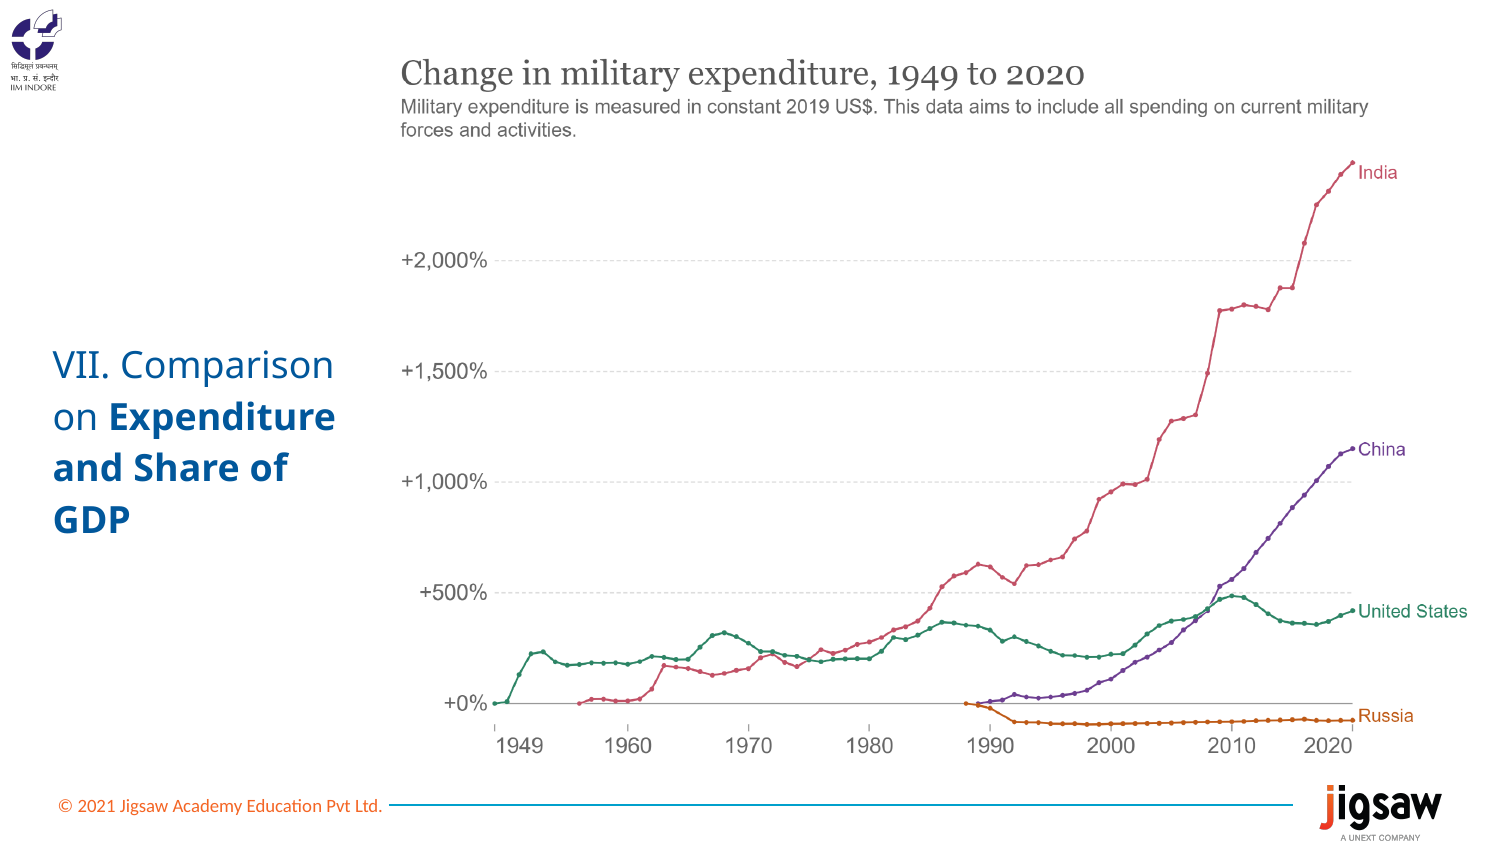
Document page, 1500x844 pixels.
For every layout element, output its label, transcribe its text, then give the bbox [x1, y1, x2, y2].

picture [379, 34, 1496, 844]
text_box VII. Comparison on Expenditure and Share of GDP [37, 319, 374, 557]
picture [10, 9, 62, 91]
